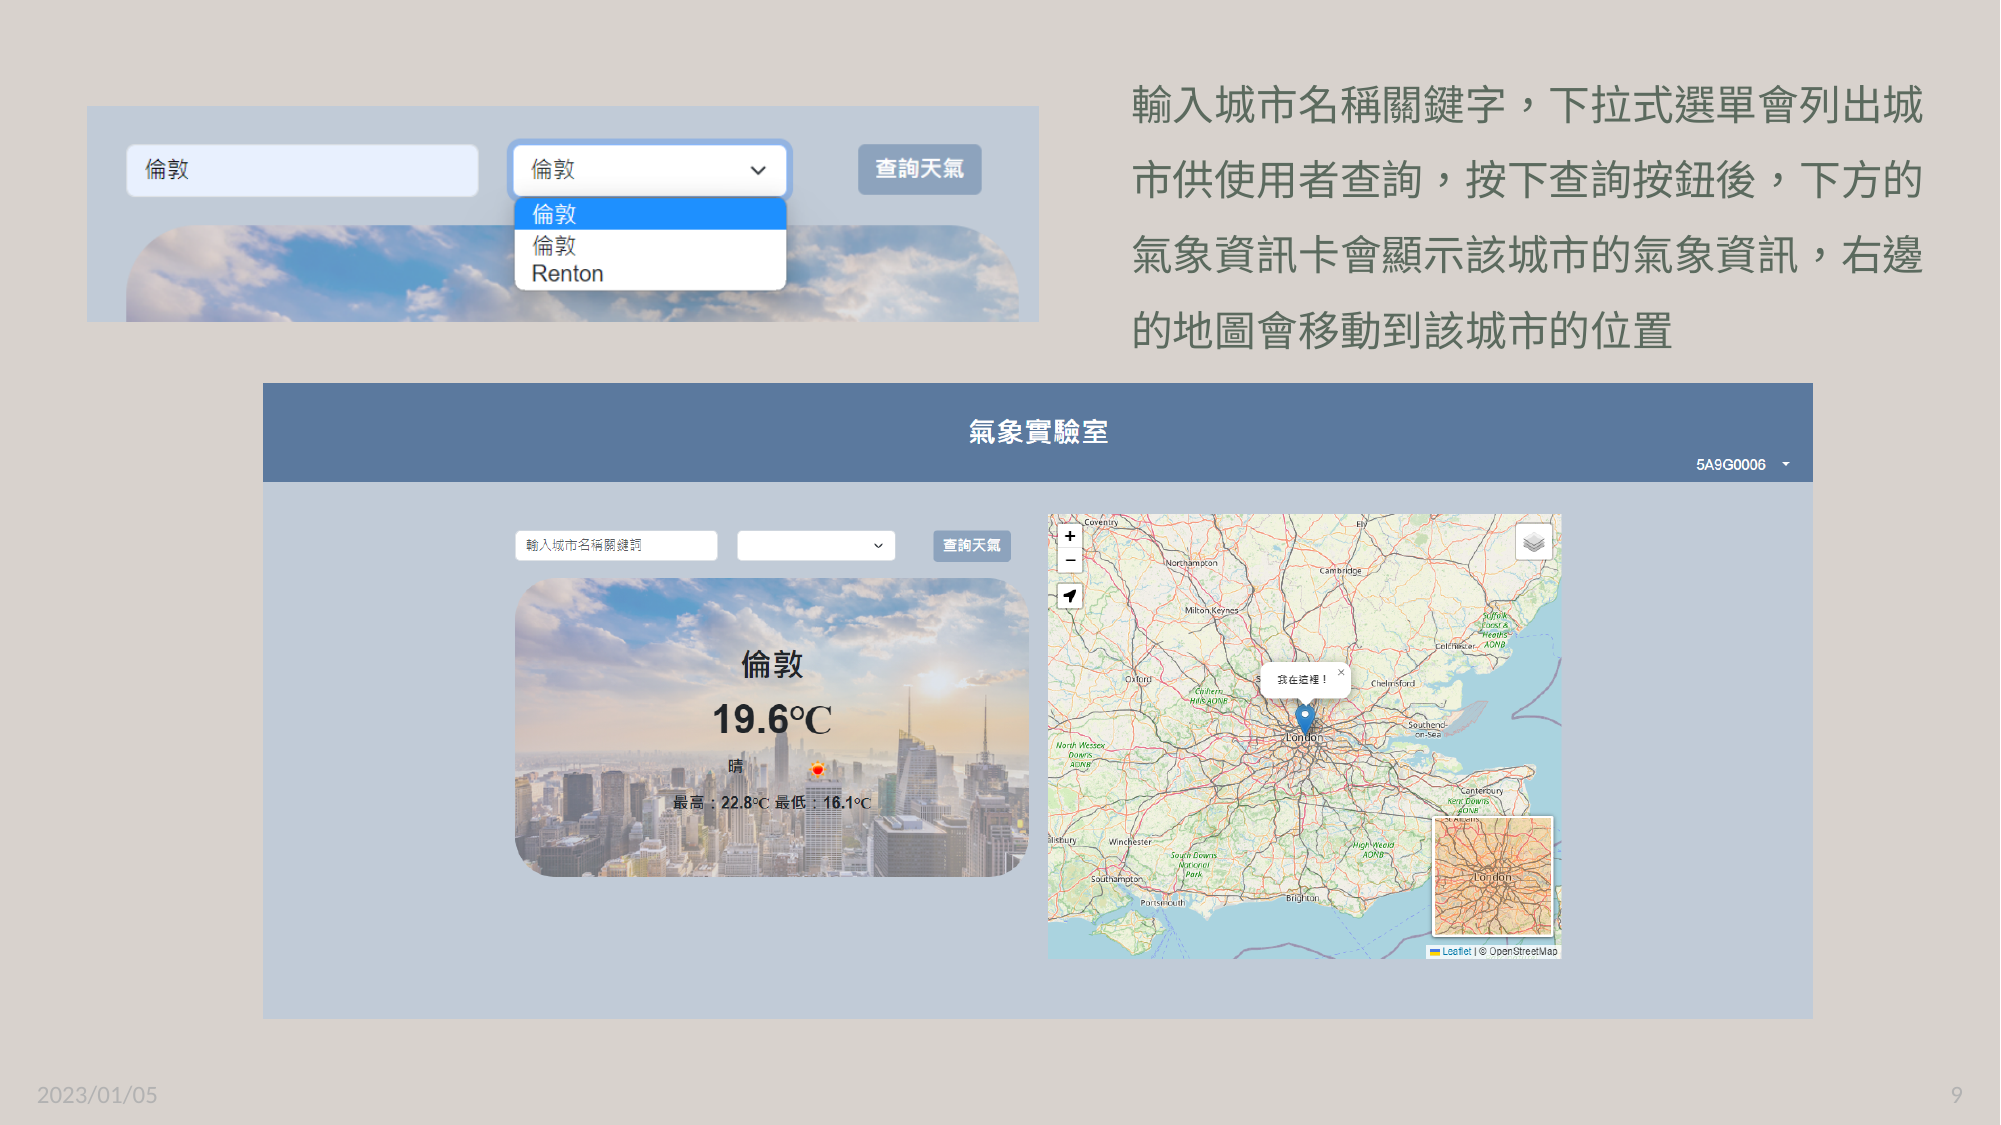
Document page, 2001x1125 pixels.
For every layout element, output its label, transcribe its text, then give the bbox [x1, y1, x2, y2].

title 輸入城市名稱關鍵字，下拉式選單會列出城市供使用者查詢，按下查詢按鈕後，下方的氣象資訊卡會顯示該城市的氣象資訊，右邊的地圖會移動到該城市的位置 [1116, 46, 1959, 480]
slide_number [21, 1064, 472, 1124]
slide_number 9 [1897, 1064, 1979, 1124]
picture [87, 106, 1039, 322]
picture [263, 383, 1813, 1019]
